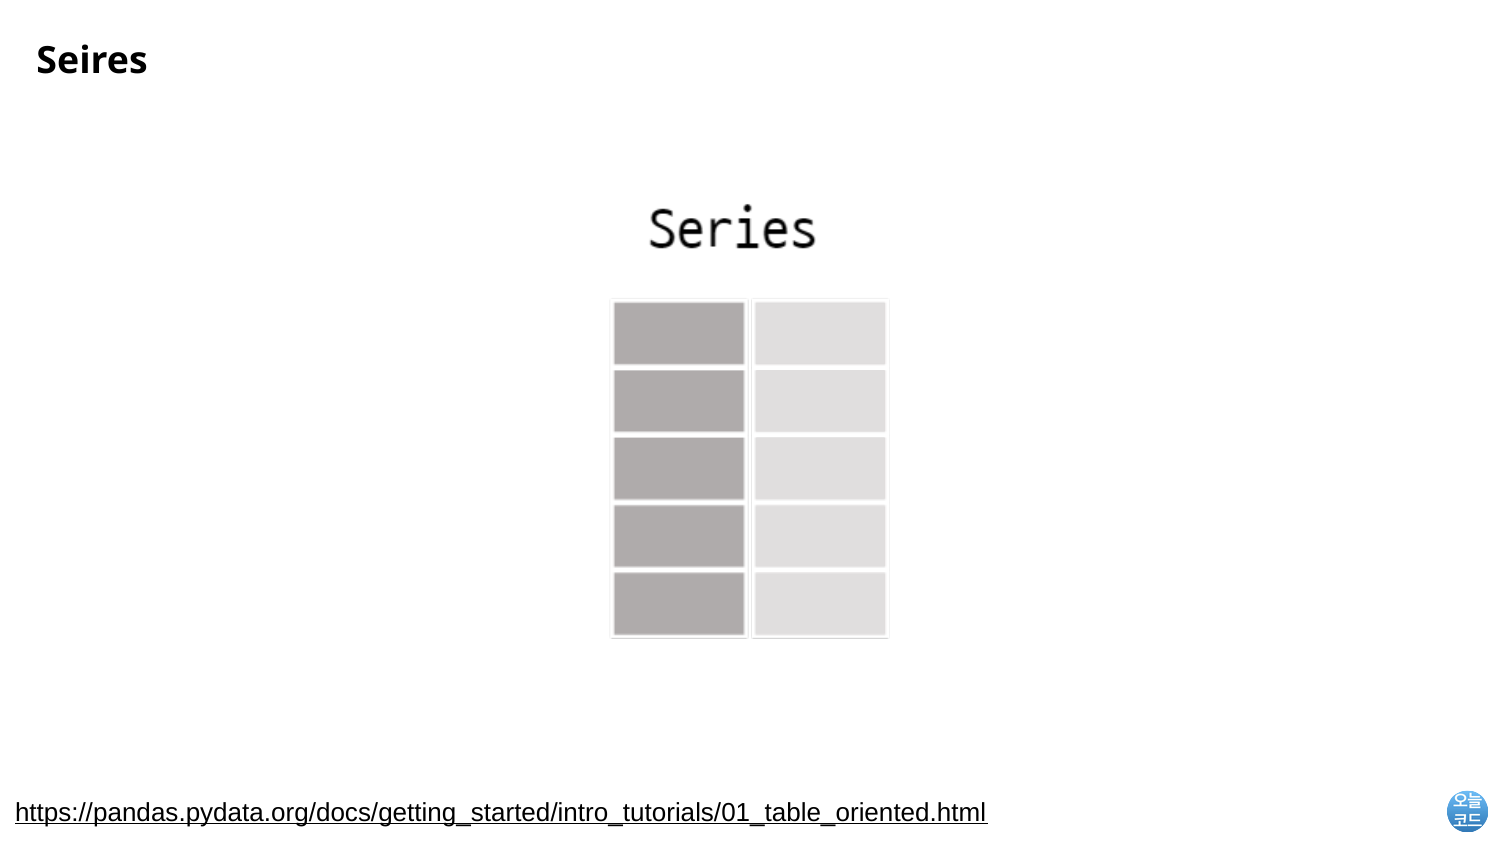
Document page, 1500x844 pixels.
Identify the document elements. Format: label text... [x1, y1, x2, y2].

picture [596, 181, 904, 662]
title https://pandas.pydata.org/docs/getting_started/intro_tutorials/01_table_oriented.html [0, 778, 1447, 844]
title Seires [21, 11, 1487, 106]
picture [1447, 778, 1500, 844]
